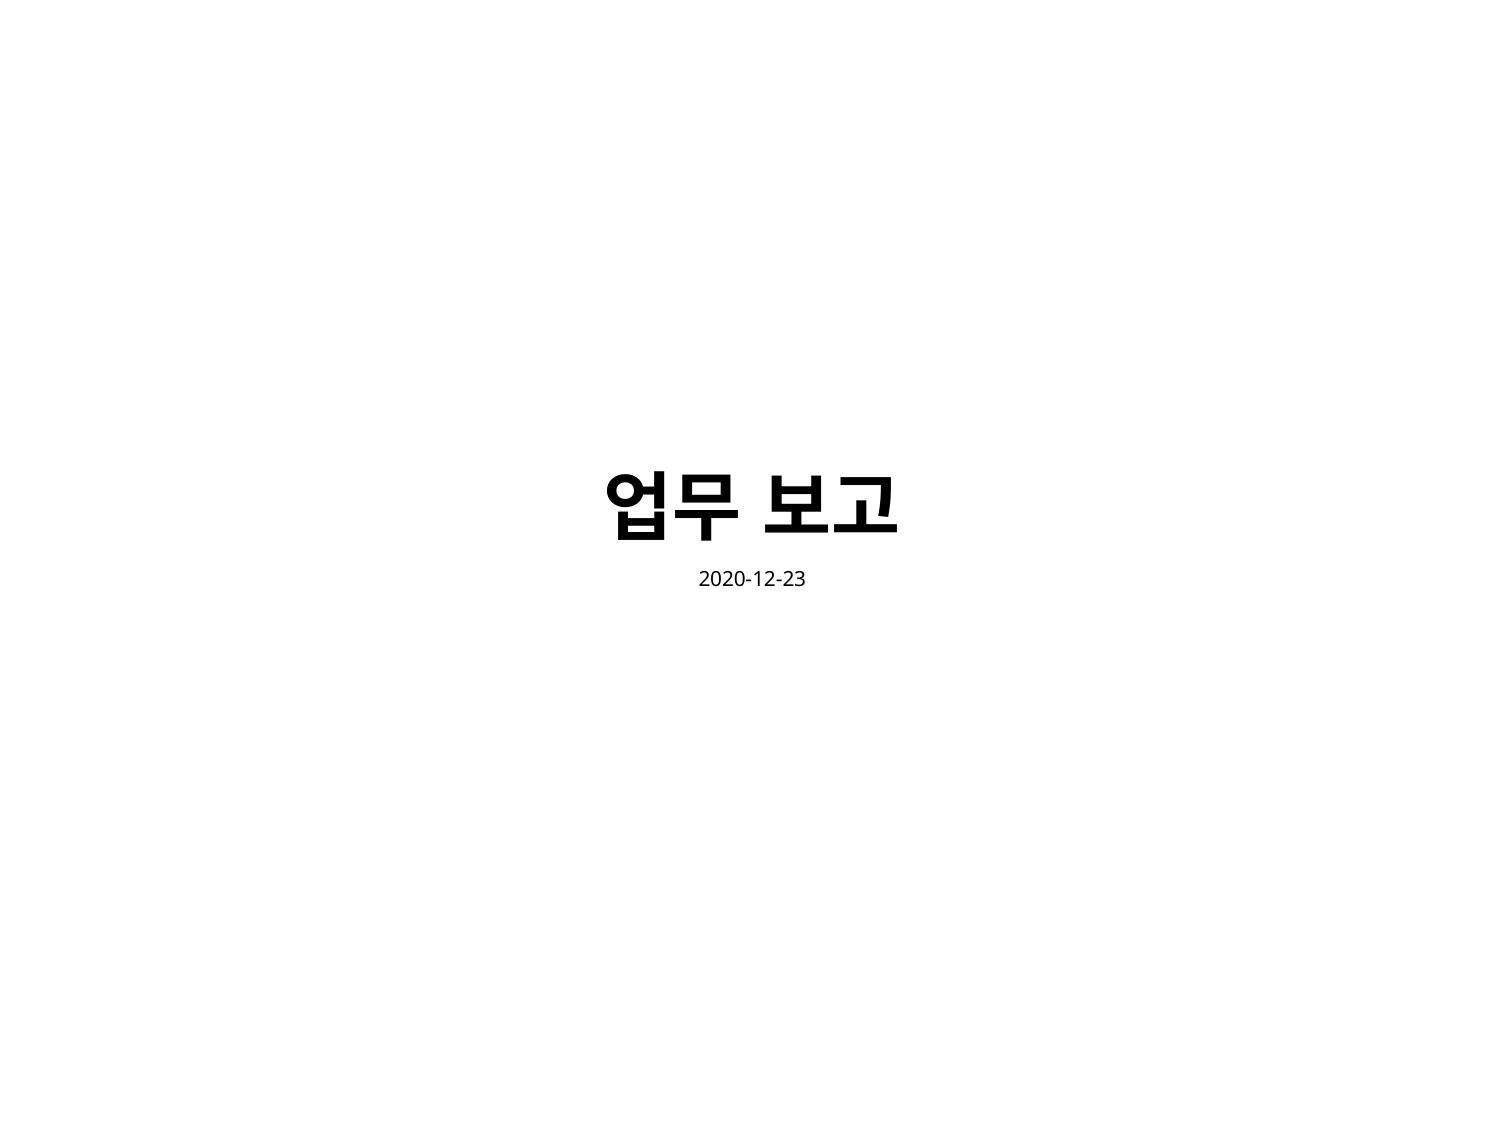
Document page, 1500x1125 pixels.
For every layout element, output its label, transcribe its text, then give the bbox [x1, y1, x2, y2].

text_box 2020-12-23 [197, 557, 1308, 598]
text_box 업무 보고 [197, 451, 1308, 557]
